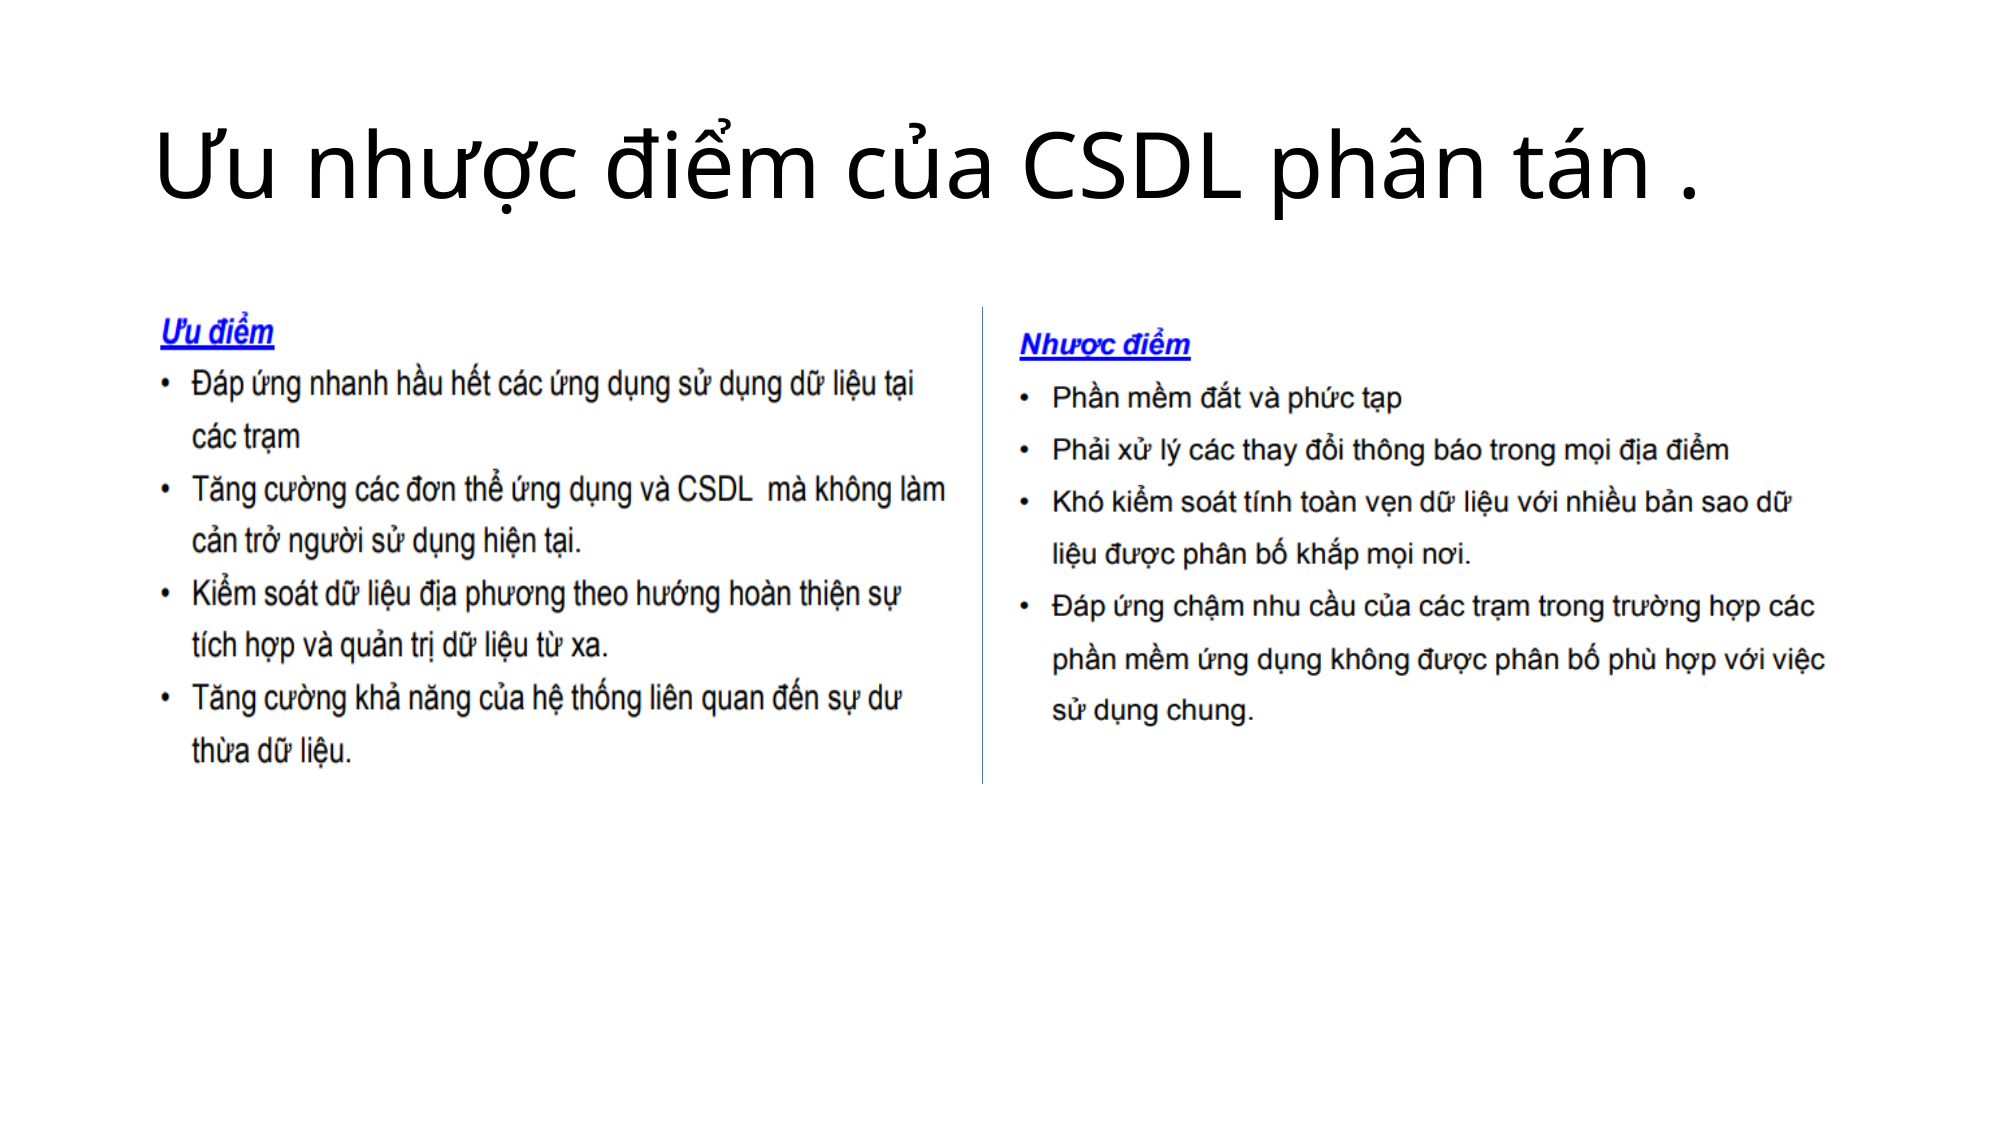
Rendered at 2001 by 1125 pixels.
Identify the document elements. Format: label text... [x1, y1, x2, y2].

title Ưu nhược điểm của CSDL phân tán . [137, 59, 1863, 278]
picture [1017, 325, 1842, 744]
picture [137, 307, 956, 785]
